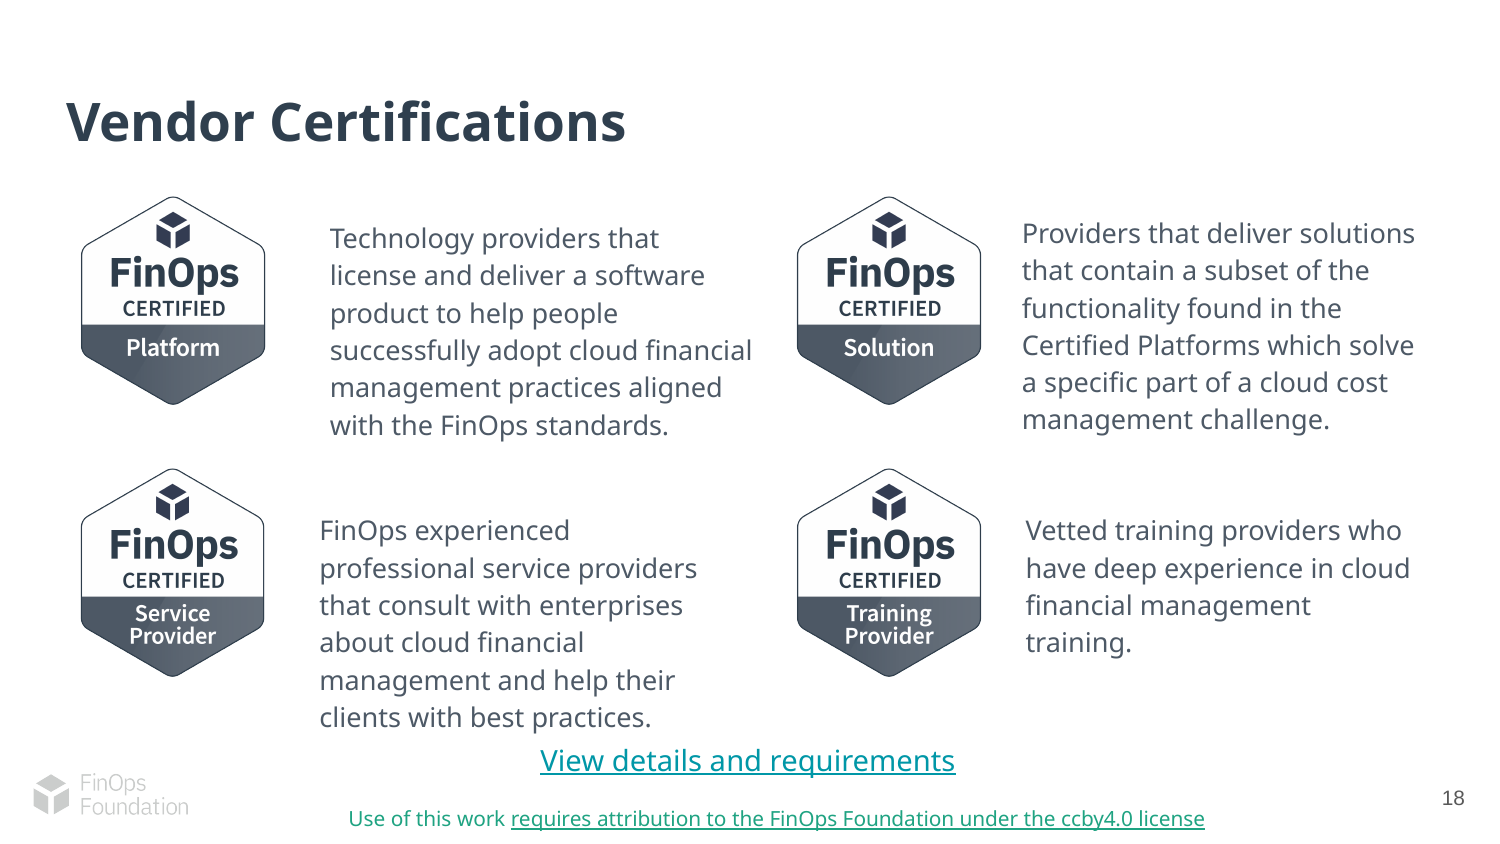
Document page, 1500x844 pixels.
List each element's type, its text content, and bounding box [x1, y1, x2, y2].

list Technology providers that license and deliver a software product to help people successfully adopt cloud financial management practices aligned with the FinOps standards. [314, 201, 762, 423]
title Vendor Certifications [51, 72, 1449, 167]
list FinOps experienced professional service providers that consult with enterprises about cloud financial management and help their clients with best practices. [304, 493, 732, 716]
list Vetted training providers who have deep experience in cloud financial management training. [1016, 493, 1438, 677]
list Providers that deliver solutions that contain a subset of the functionality found in the Certified Platforms which solve a specific part of a cloud cost management challenge. [1016, 196, 1449, 418]
picture [767, 179, 1011, 423]
picture [767, 451, 1011, 695]
slide_number ‹#› [1389, 764, 1480, 830]
picture [33, 773, 188, 815]
text_box View details and requirements [516, 738, 980, 785]
picture [51, 179, 295, 423]
picture [50, 451, 294, 695]
